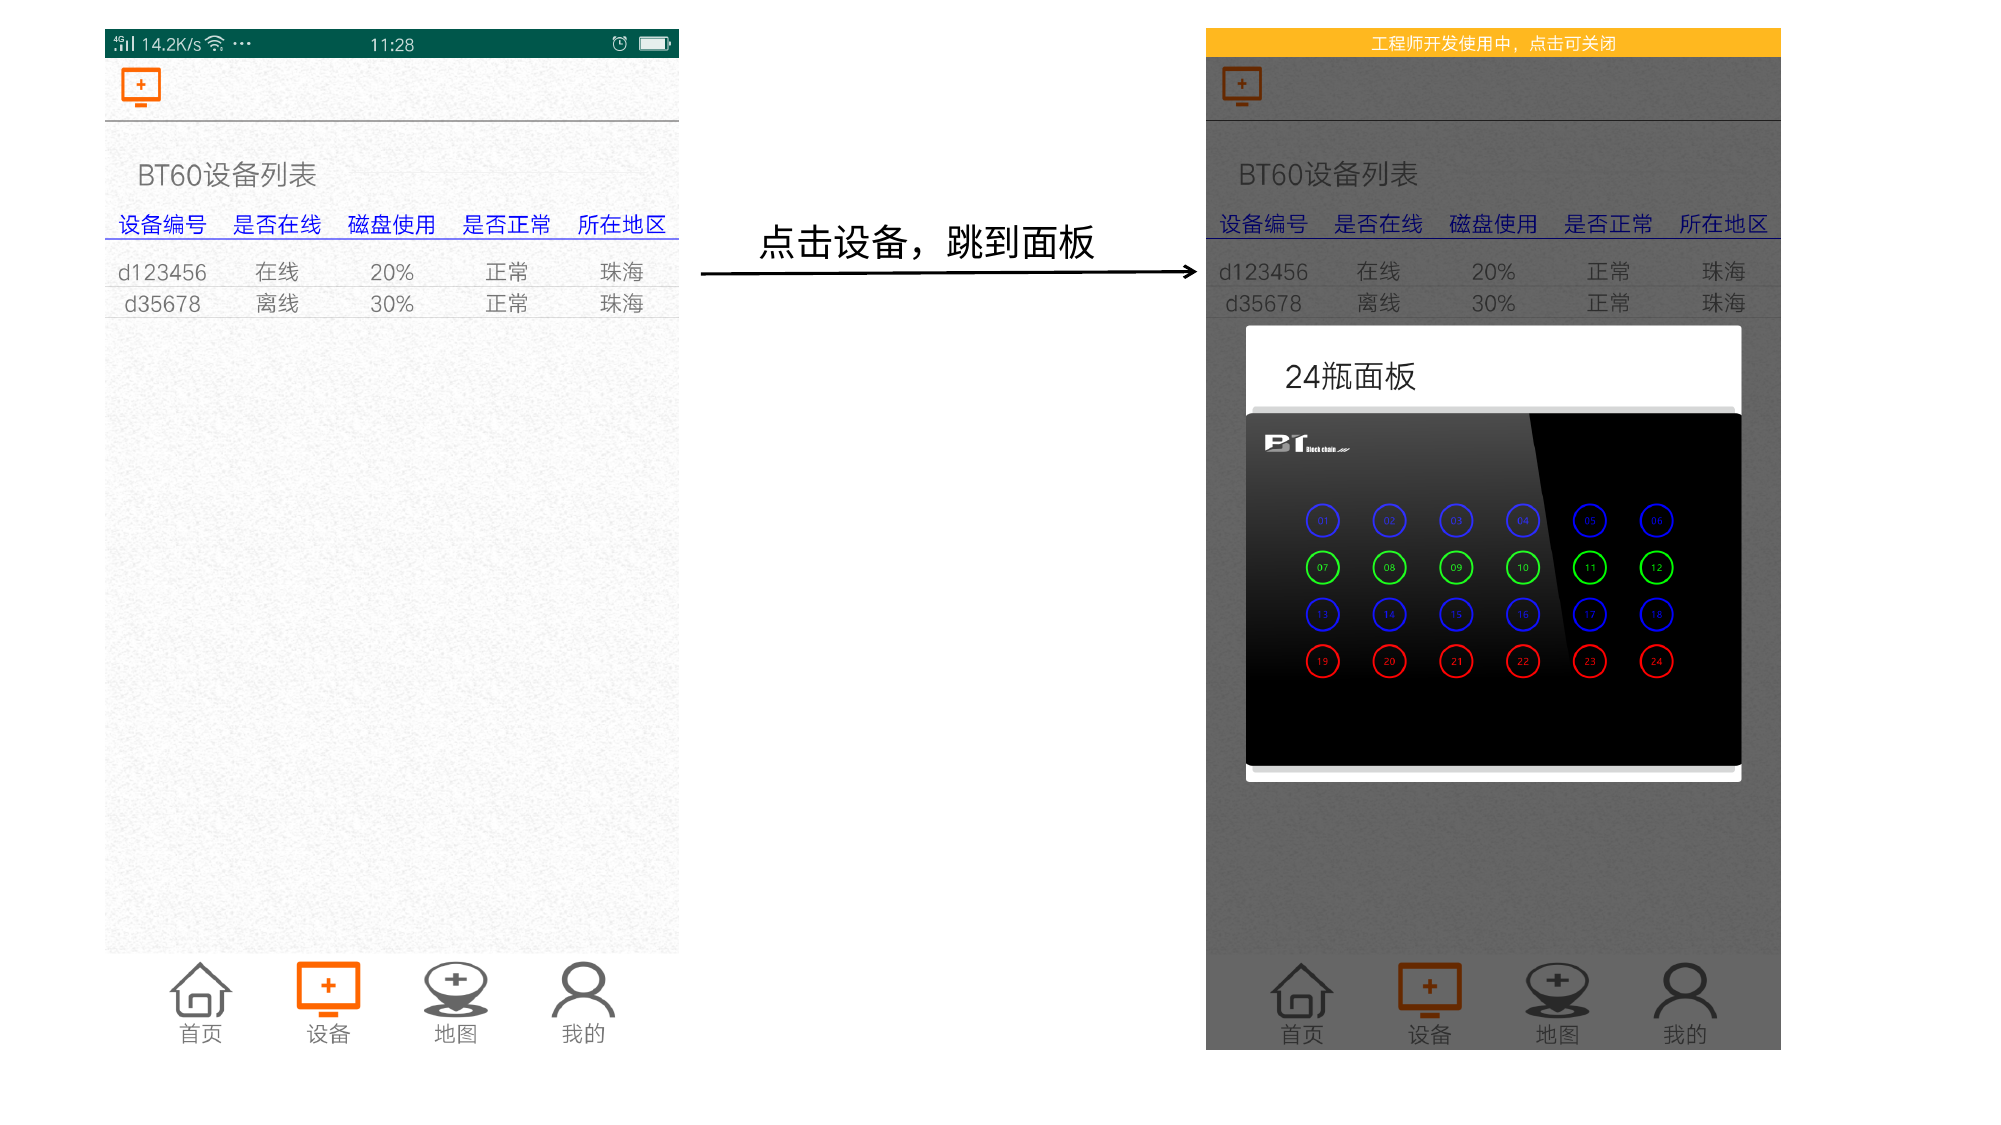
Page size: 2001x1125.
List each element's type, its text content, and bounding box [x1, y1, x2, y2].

picture [1205, 28, 1781, 1050]
picture [105, 29, 679, 1049]
text_box 点击设备，跳到面板 [743, 211, 1111, 271]
